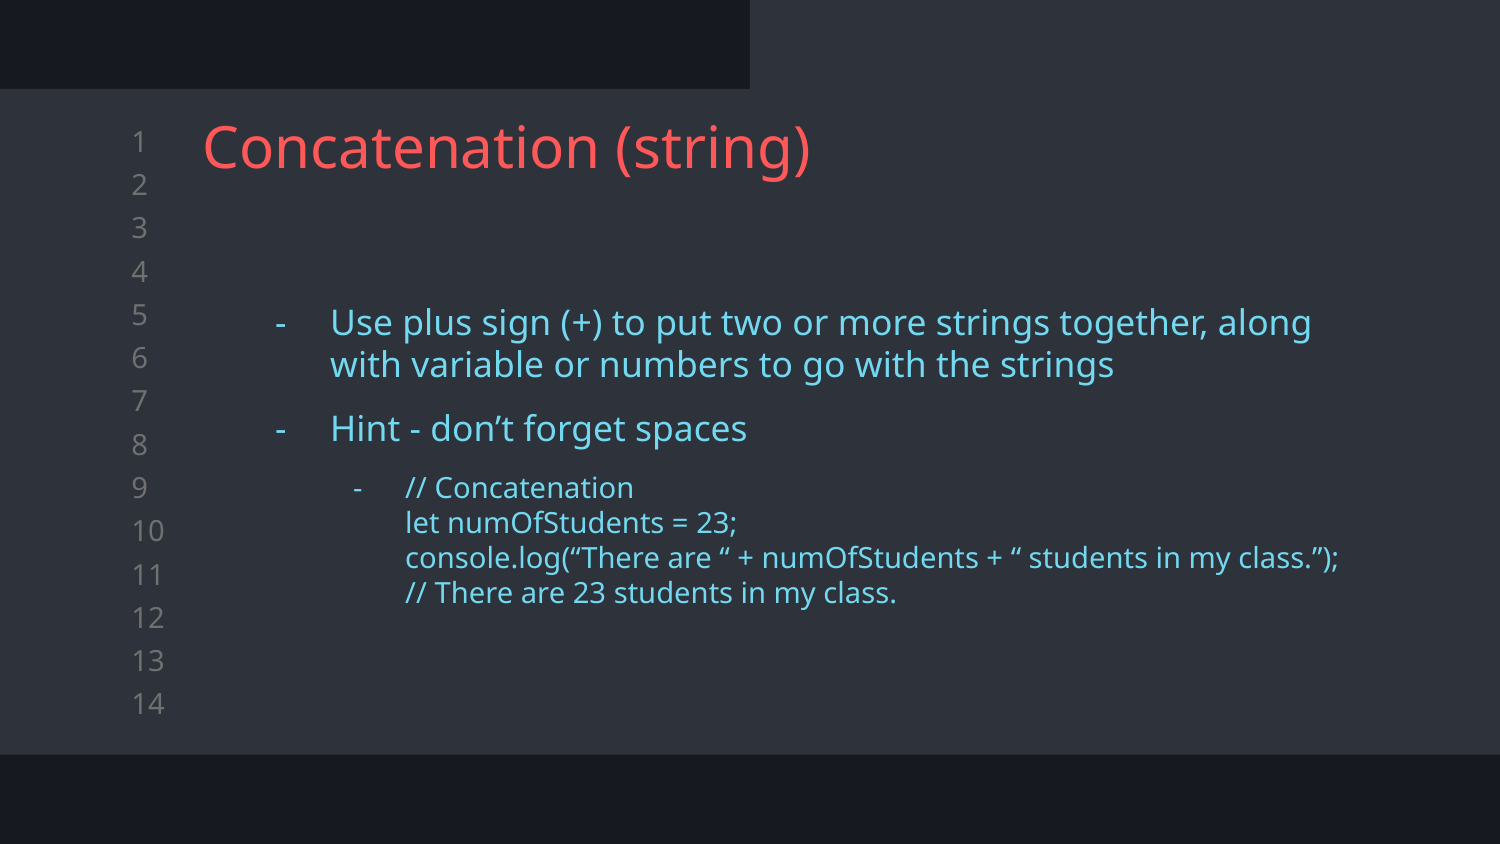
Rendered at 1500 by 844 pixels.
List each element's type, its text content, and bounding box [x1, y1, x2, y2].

title Concatenation (string) [187, 95, 1384, 185]
list Use plus sign (+) to put two or more strings together, along with variable or numbers to go with the strings Hint - don’t forget spaces // Concatenation let numOfStudents = 23; console.log(“There are “ + numOfStudents + “ students in my class.”); // There are 23 students in my class. [240, 174, 1384, 735]
